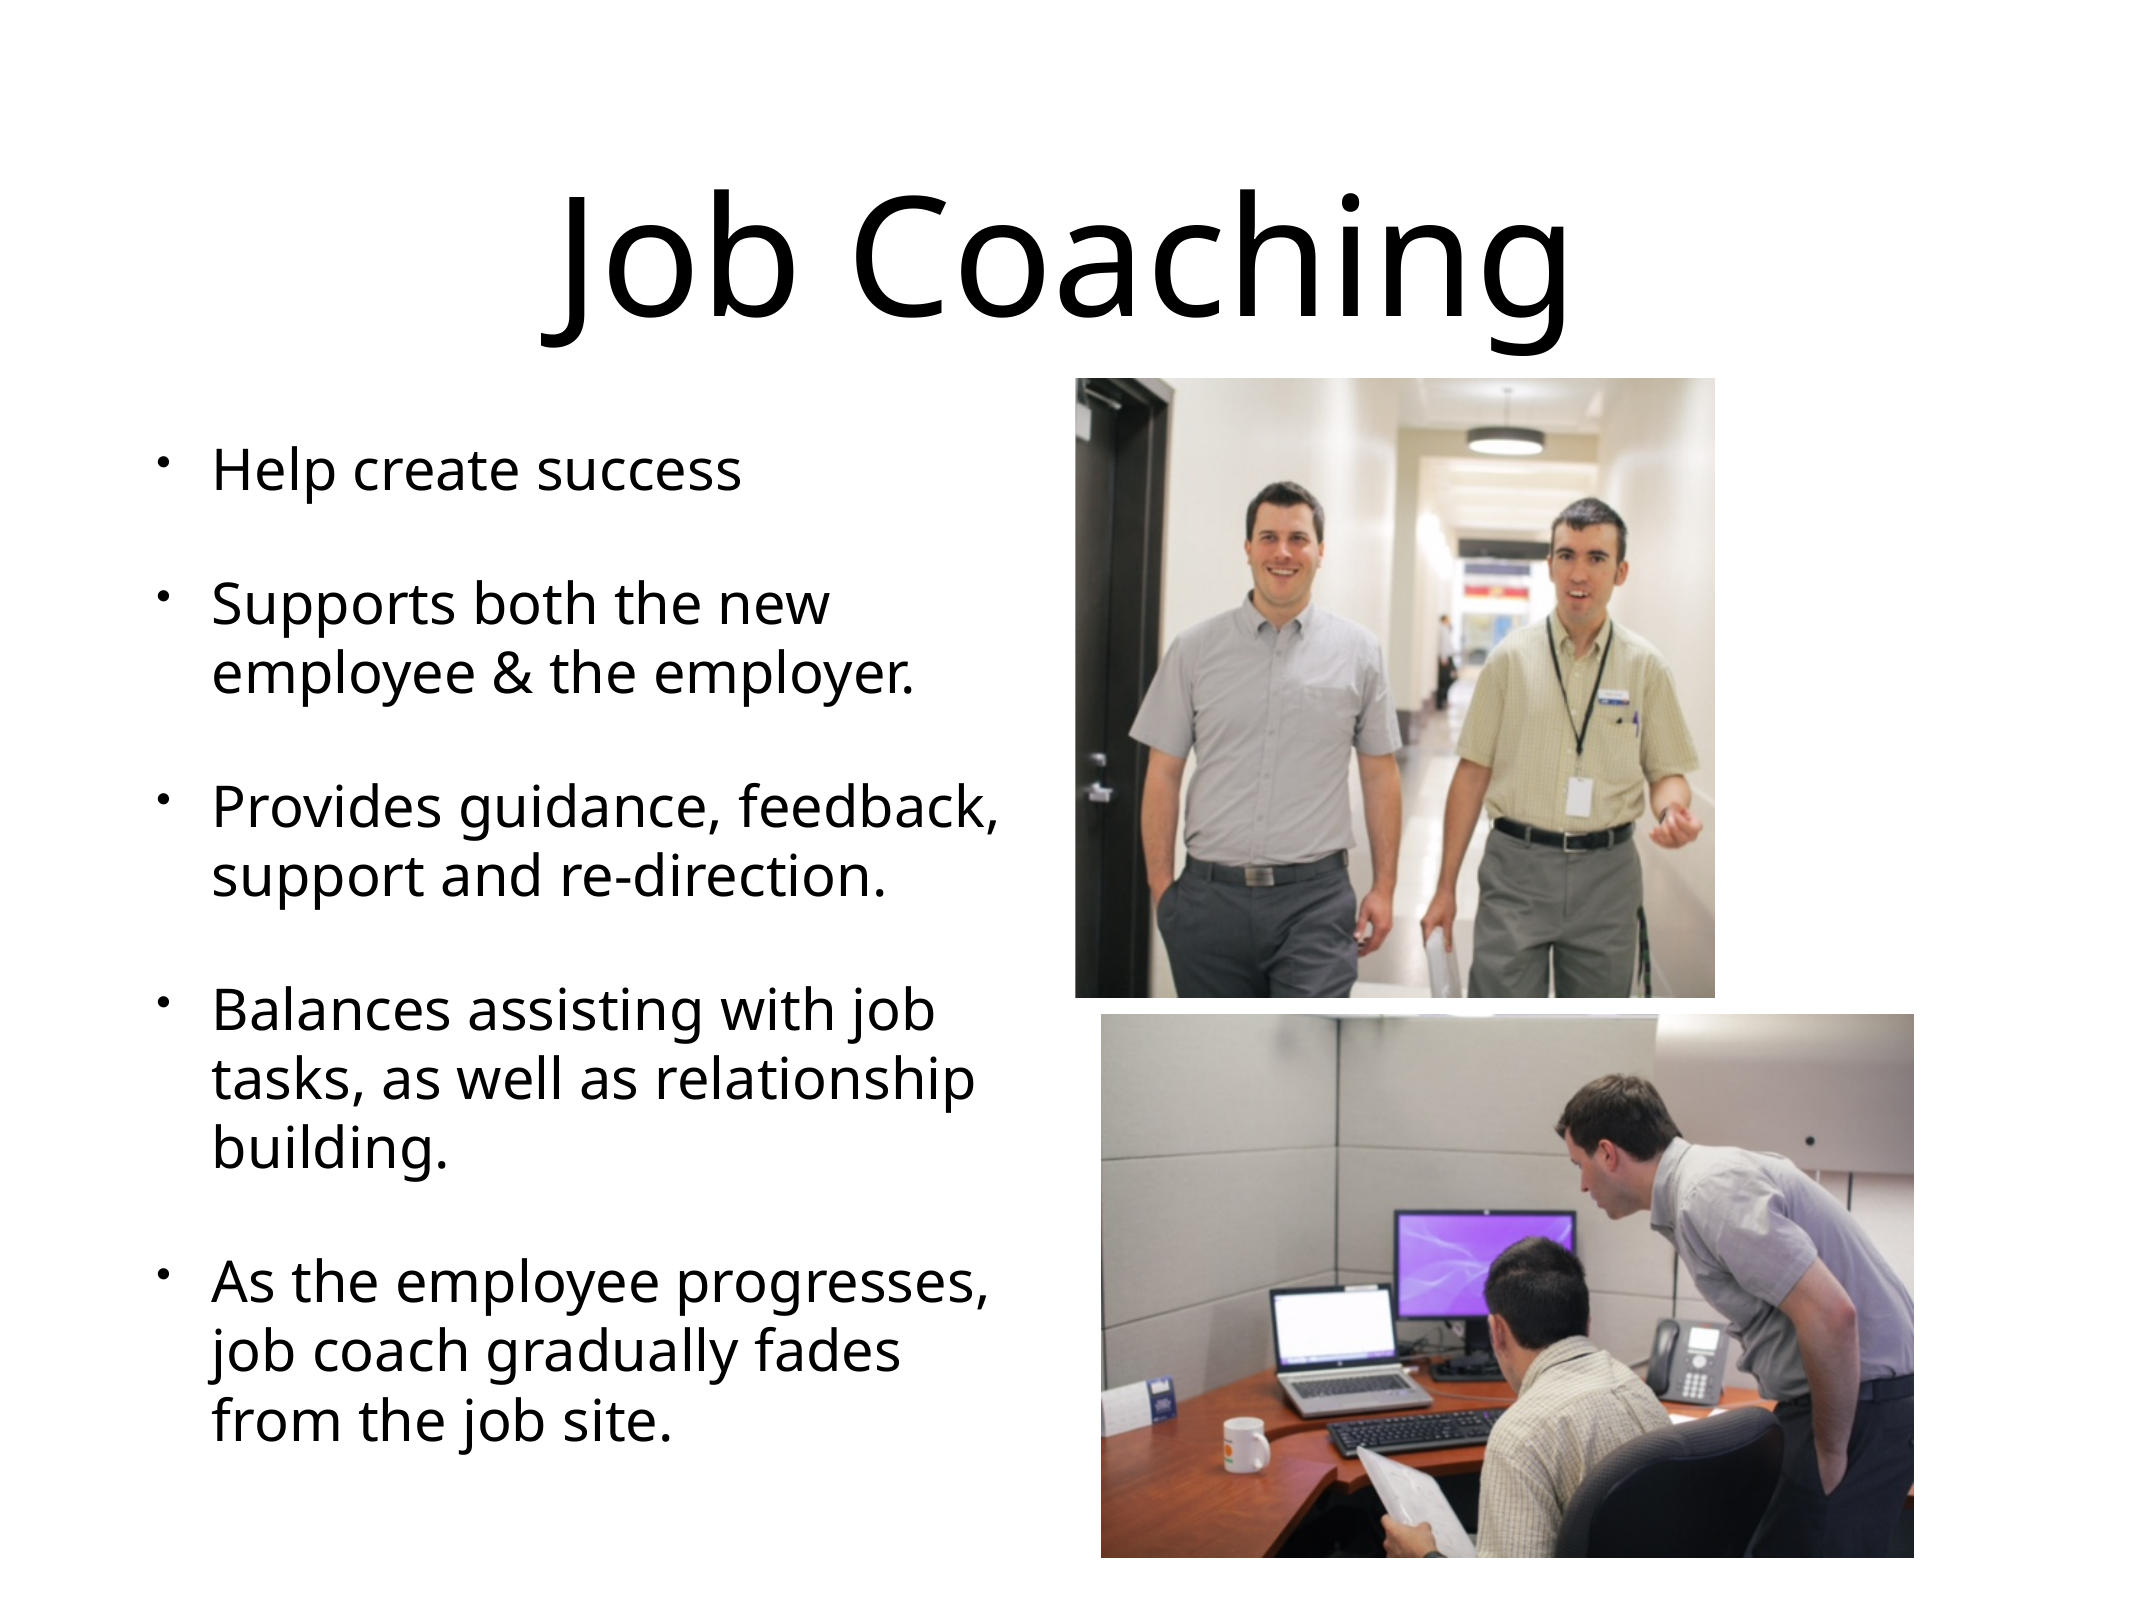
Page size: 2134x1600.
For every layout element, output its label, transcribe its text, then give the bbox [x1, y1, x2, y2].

picture [1074, 377, 1715, 998]
list Help create success Supports both the new employee & the employer. Provides guidance, feedback, support and re-direction. Balances assisting with job tasks, as well as relationship building. As the employee progresses, job coach gradually fades from the job site. [155, 426, 1032, 1459]
title Job Coaching [155, 72, 1978, 428]
picture [1101, 1014, 1914, 1558]
